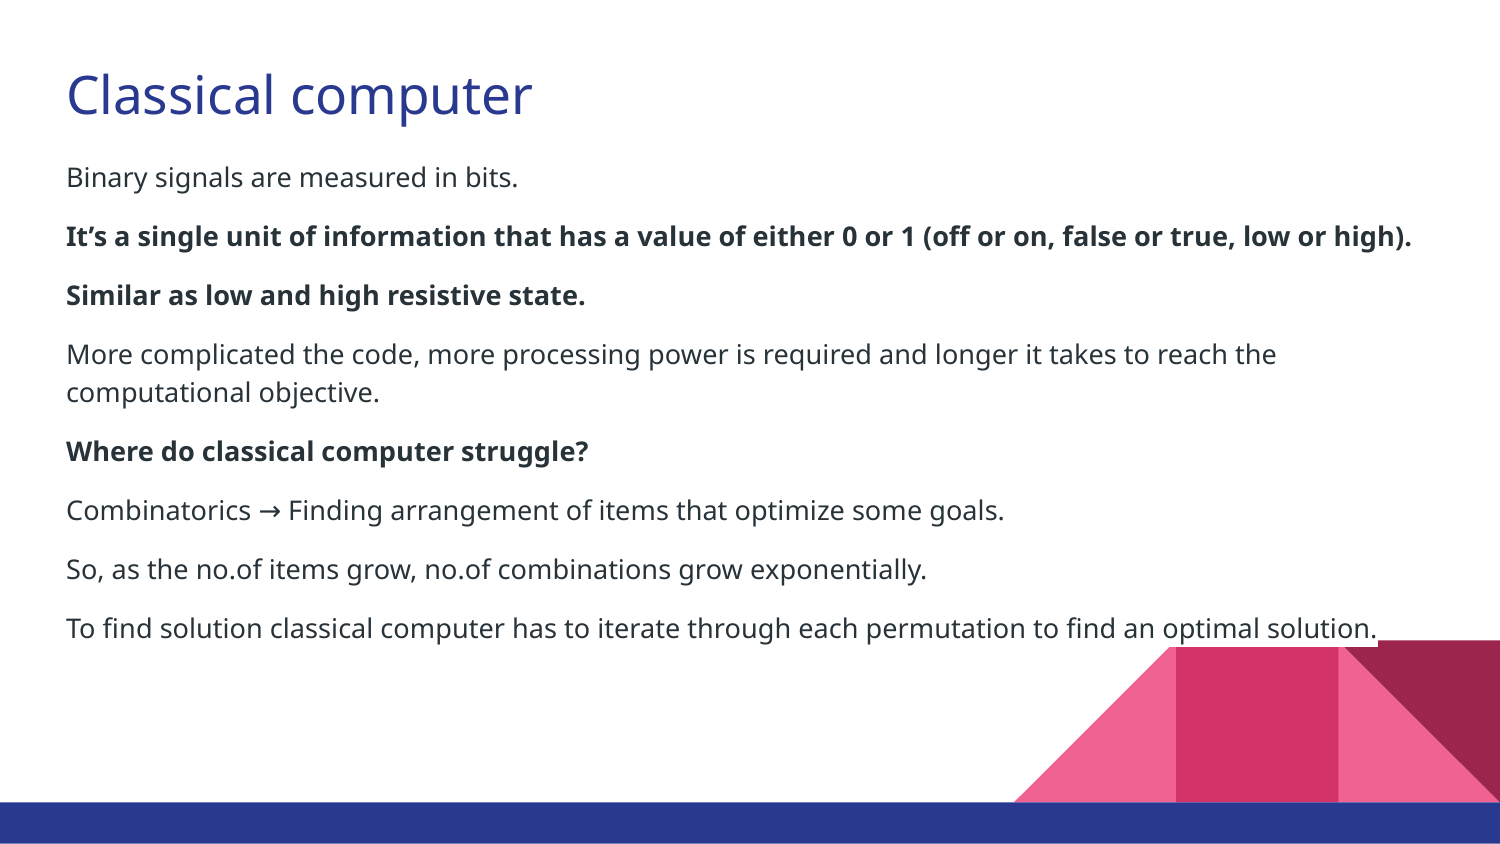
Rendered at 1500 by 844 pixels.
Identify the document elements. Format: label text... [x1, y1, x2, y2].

title Classical computer [51, 46, 1449, 140]
list Binary signals are measured in bits. It’s a single unit of information that has a value of either 0 or 1 (off or on, false or true, low or high). Similar as low and high resistive state. More complicated the code, more processing power is required and longer it takes to reach the computational objective. Where do classical computer struggle? Combinatorics → Finding arrangement of items that optimize some goals. So, as the no.of items grow, no.of combinations grow exponentially. To find solution classical computer has to iterate through each permutation to find an optimal solution. [51, 140, 1449, 668]
